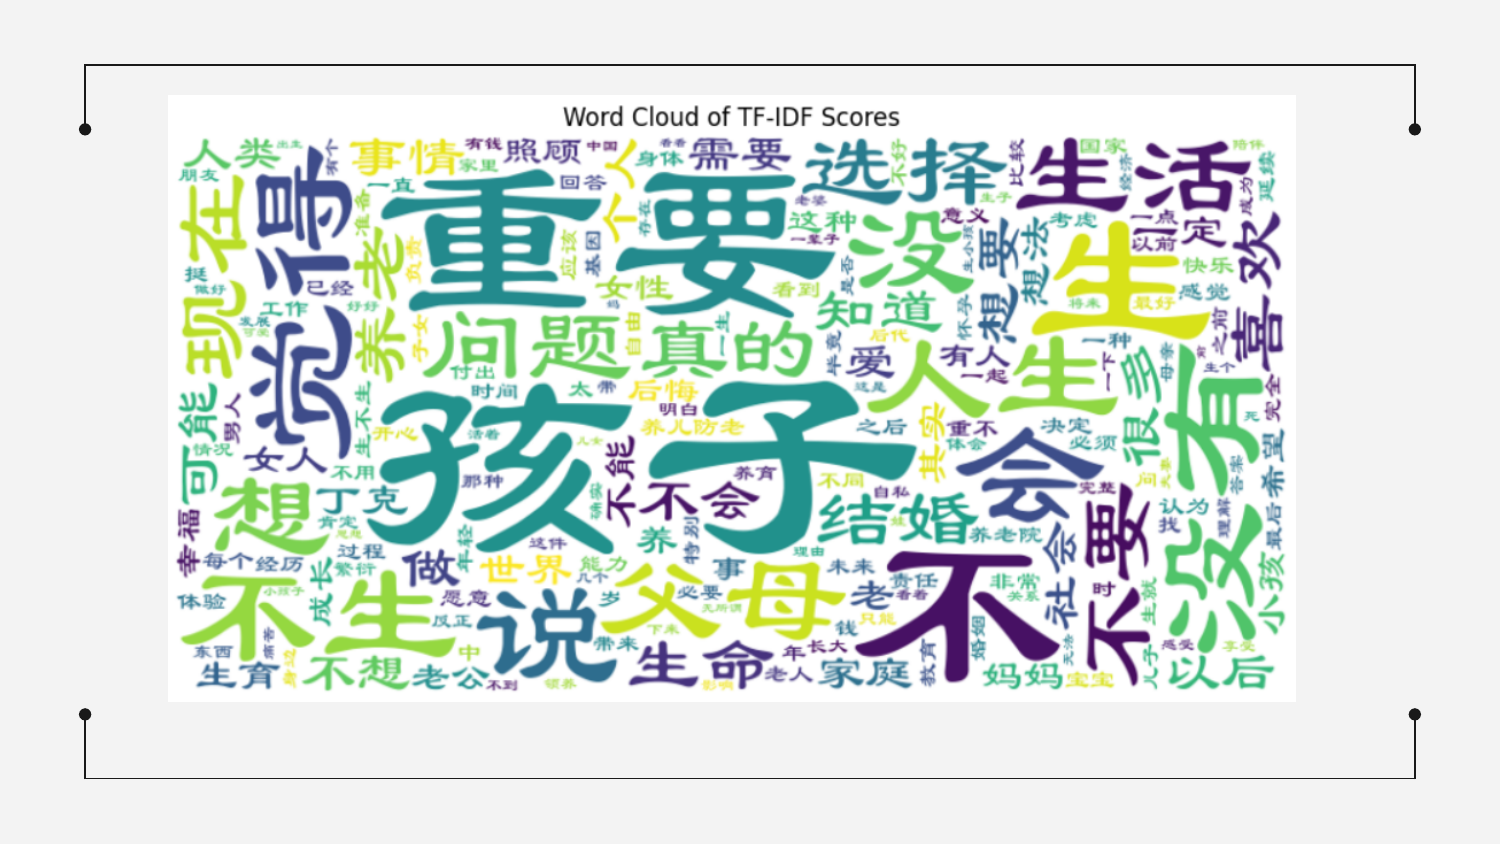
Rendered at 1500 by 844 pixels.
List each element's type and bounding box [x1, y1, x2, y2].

picture [168, 95, 1296, 702]
